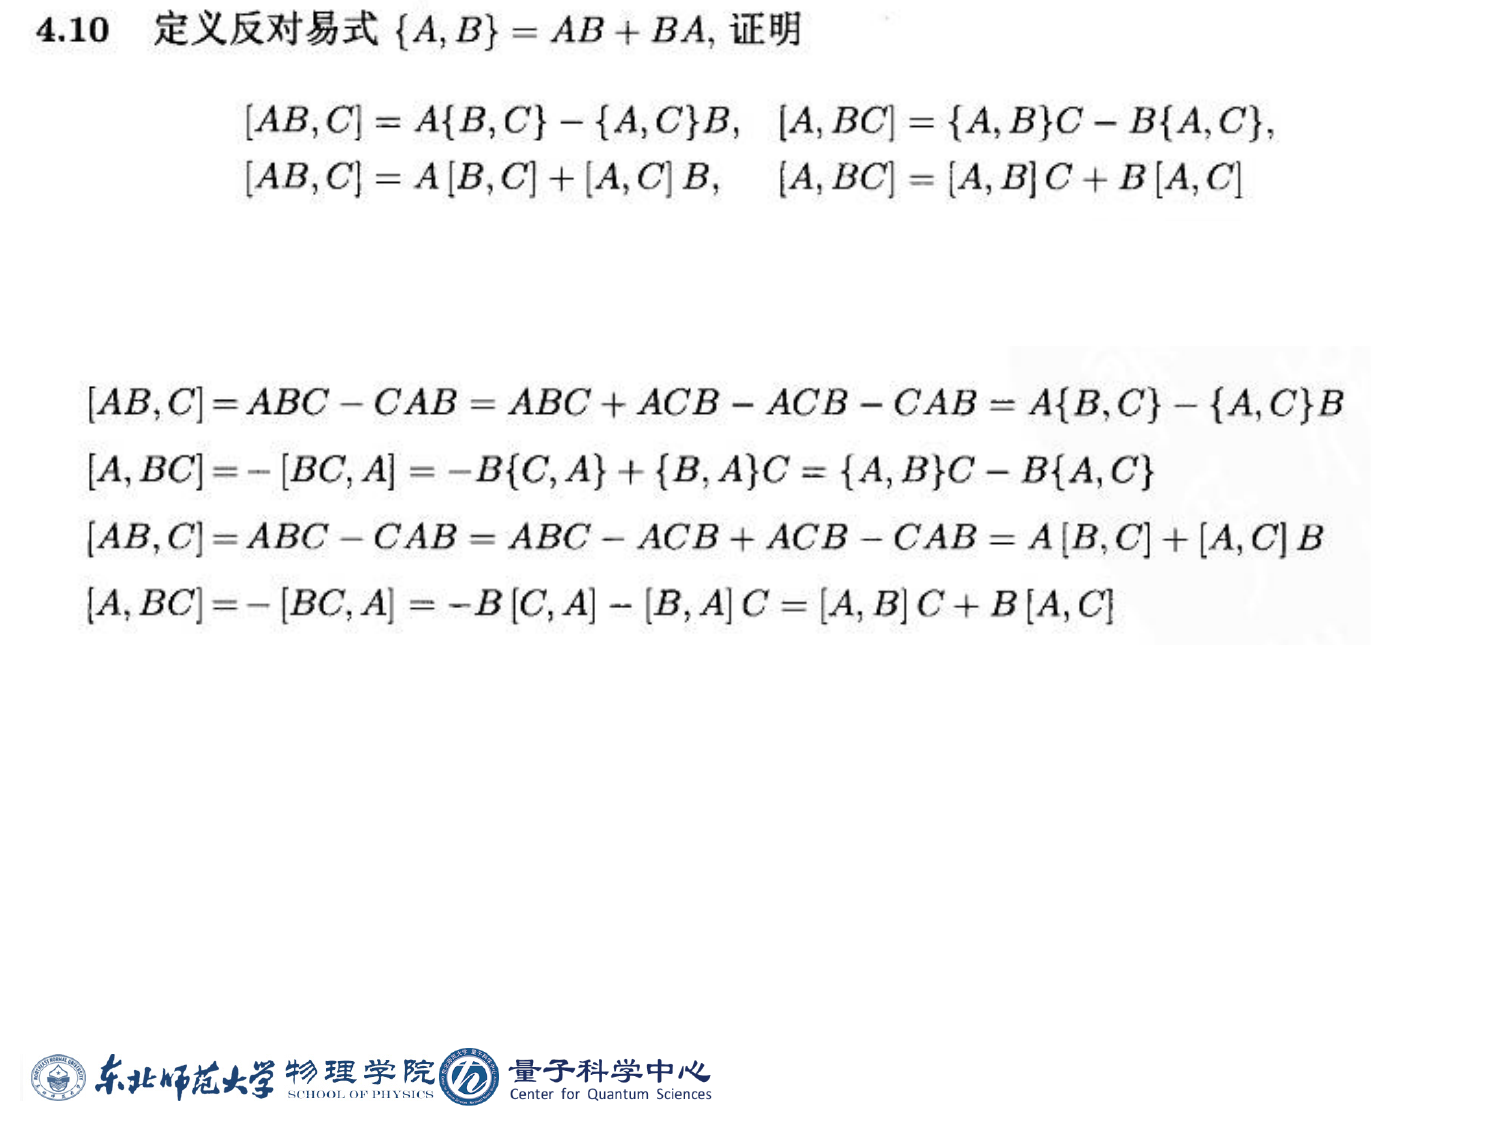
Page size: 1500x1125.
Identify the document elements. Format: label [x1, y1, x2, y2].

picture [0, 0, 1281, 221]
picture [20, 1046, 719, 1108]
picture [53, 346, 1371, 645]
